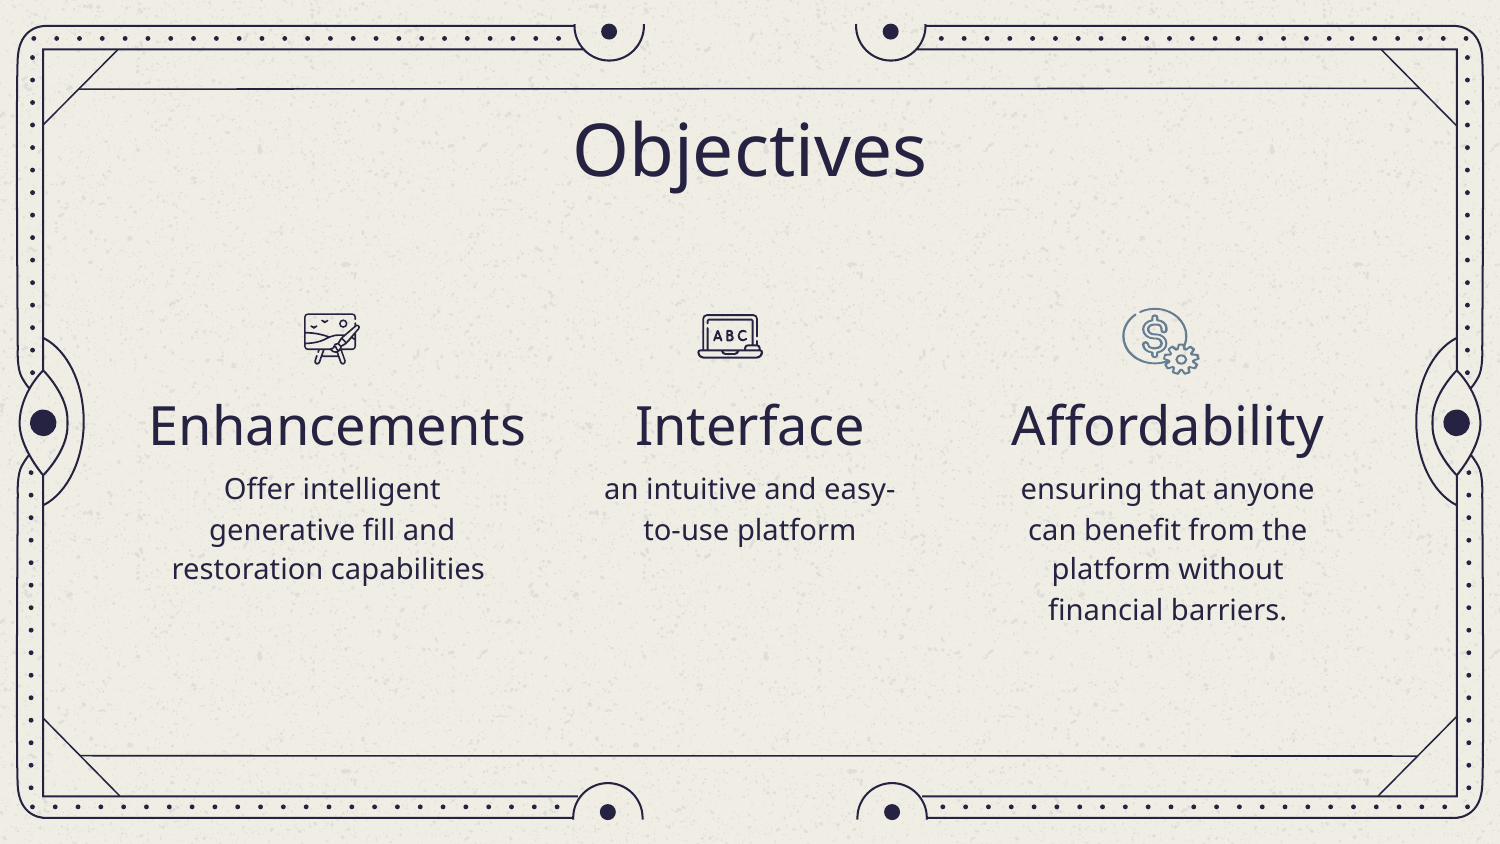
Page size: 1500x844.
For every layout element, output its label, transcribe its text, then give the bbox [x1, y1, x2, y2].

subtitle Offer intelligent generative fill and restoration capabilities [153, 472, 511, 595]
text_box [1121, 307, 1200, 376]
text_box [697, 313, 764, 359]
subtitle ensuring that anyone can benefit from the platform without financial barriers. [989, 472, 1347, 595]
title Objectives [118, 88, 1382, 183]
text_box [303, 313, 361, 365]
subtitle an intuitive and easy-to-use platform [571, 472, 929, 595]
subtitle Affordability [989, 393, 1347, 472]
subtitle Interface [571, 393, 929, 472]
subtitle Enhancements [131, 393, 545, 472]
